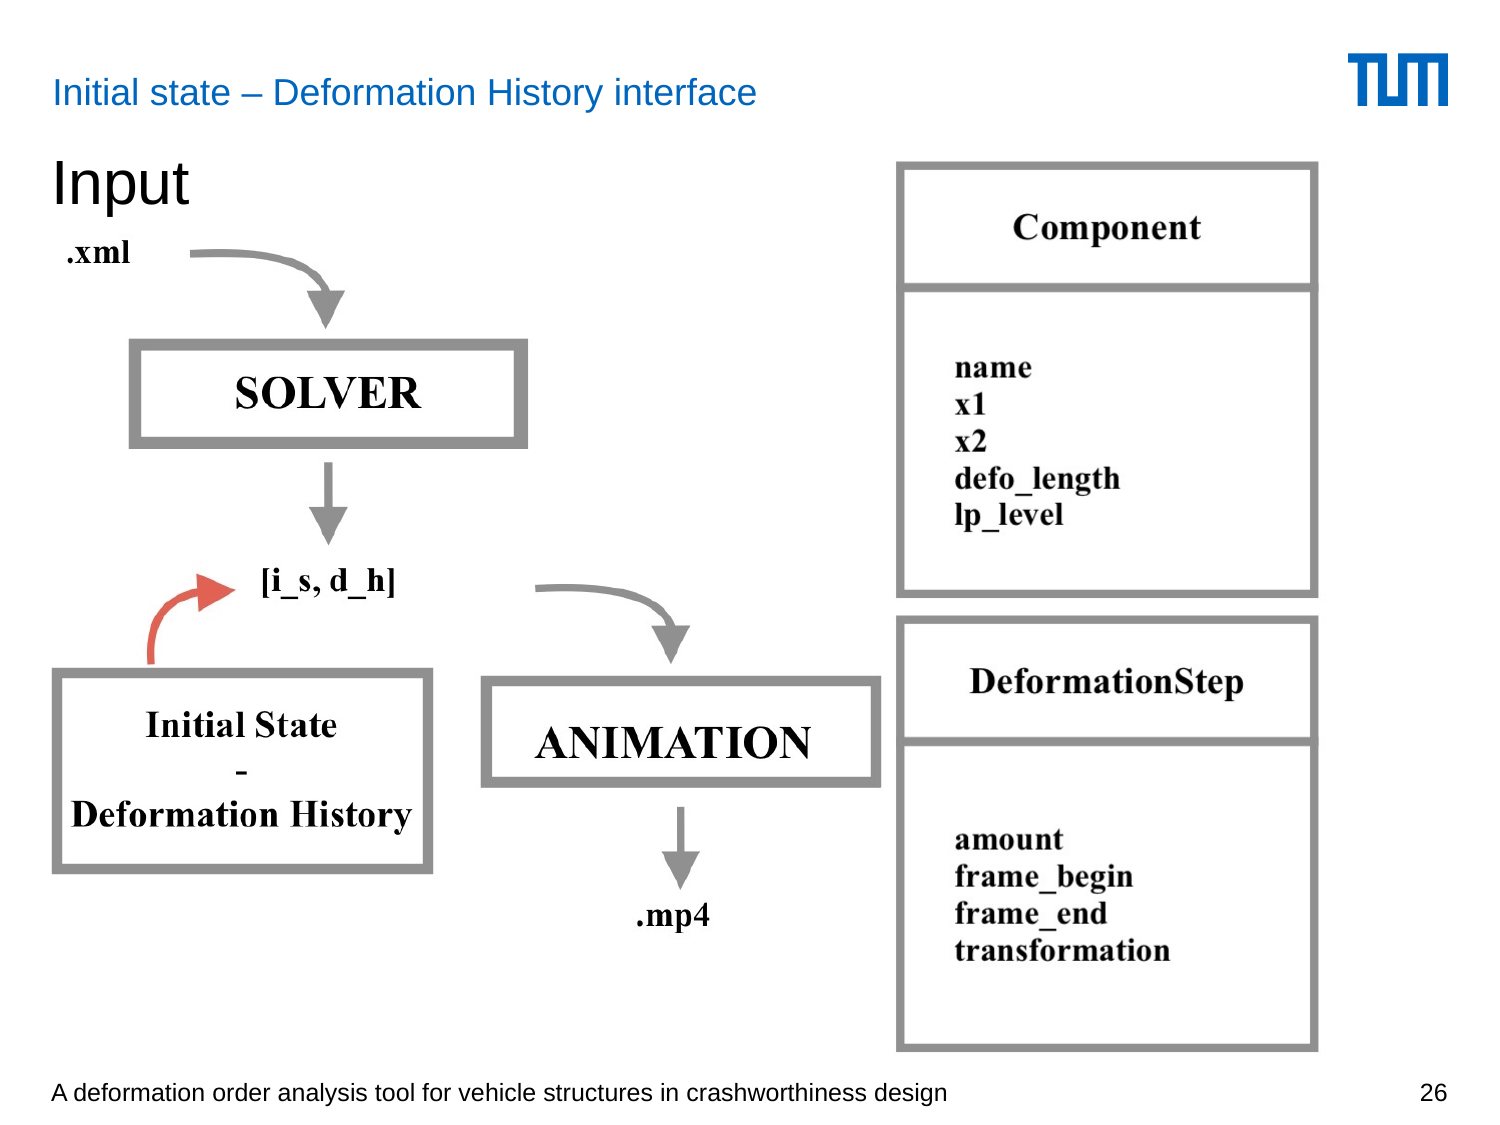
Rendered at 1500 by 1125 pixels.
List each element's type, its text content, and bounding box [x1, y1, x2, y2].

slide_number 26 [1112, 1061, 1448, 1122]
footer A deformation order analysis tool for vehicle structures in crashworthiness design [51, 1061, 1112, 1122]
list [50, 218, 886, 946]
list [884, 153, 1326, 607]
title Initial state – Deformation History interface [52, 45, 1449, 114]
text_box Input [50, 131, 1449, 218]
picture [884, 607, 1326, 1063]
